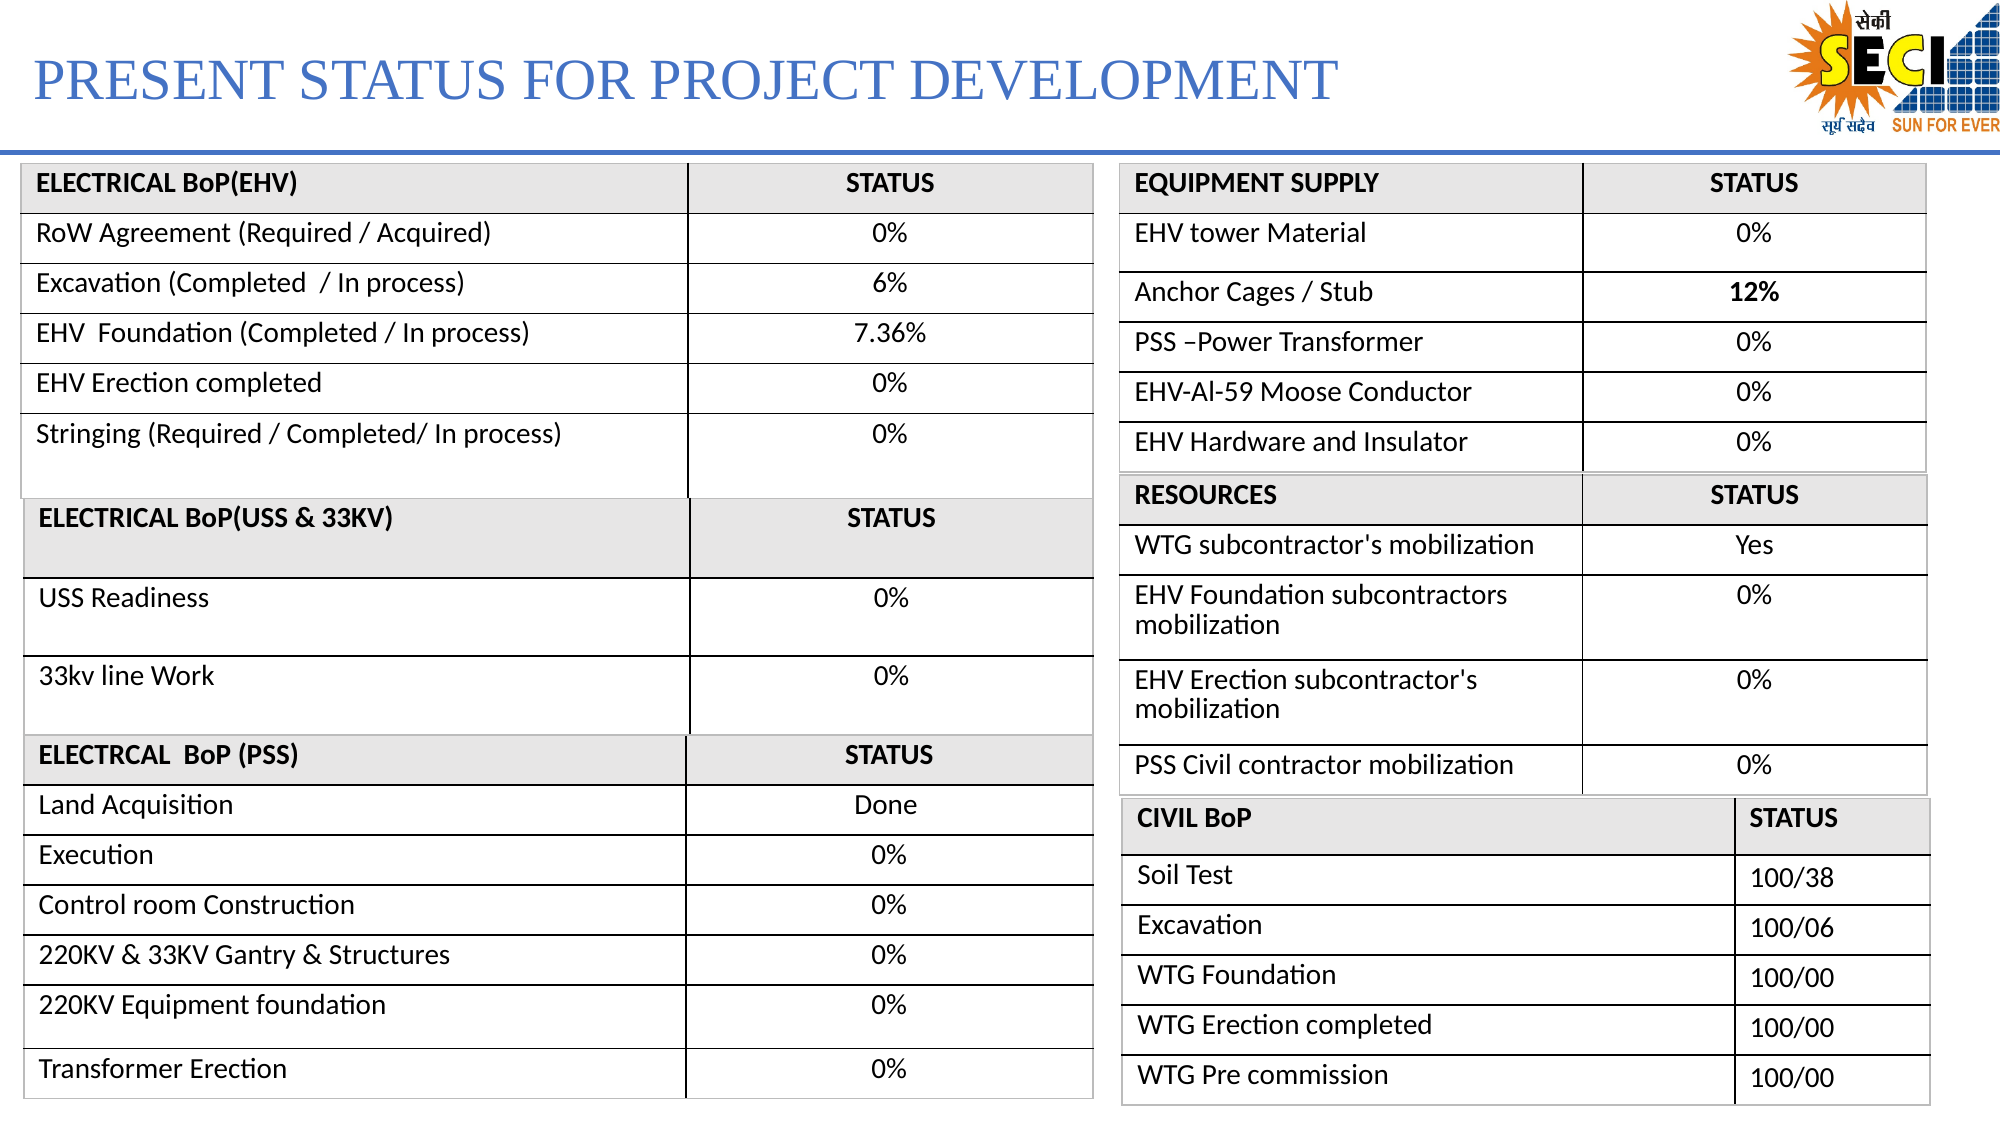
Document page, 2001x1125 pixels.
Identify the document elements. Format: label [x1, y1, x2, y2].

table_cell [1120, 576, 1582, 659]
table_header [1123, 799, 1734, 854]
table_cell [691, 657, 1092, 734]
text_box [18, 33, 1355, 189]
table_cell [25, 1049, 685, 1098]
table_cell [1120, 423, 1582, 471]
table_cell [1120, 661, 1582, 744]
table_cell [689, 364, 1092, 413]
table_cell [691, 579, 1092, 655]
table_cell [1120, 214, 1582, 271]
table_cell [687, 936, 1092, 984]
table_cell [687, 886, 1092, 934]
table_cell [687, 786, 1092, 834]
table_cell [25, 579, 689, 655]
table_cell [1736, 1056, 1929, 1104]
table_cell [22, 214, 687, 263]
table_cell [1123, 1056, 1734, 1104]
table_cell [1736, 906, 1929, 954]
table_cell [1584, 373, 1925, 421]
table_header [1120, 476, 1582, 524]
picture [1787, 0, 2000, 135]
table_cell [22, 314, 687, 363]
table_cell [1736, 956, 1929, 1004]
table_cell [1584, 323, 1925, 371]
table_header [25, 736, 685, 784]
table_cell [1123, 856, 1734, 904]
table_cell [1583, 576, 1926, 659]
table_cell [1123, 906, 1734, 954]
table_cell [1584, 273, 1925, 321]
table_cell [1120, 746, 1582, 794]
table_cell [1583, 661, 1926, 744]
table_cell [689, 414, 1092, 498]
table_cell [687, 836, 1092, 884]
table_header [691, 499, 1092, 577]
table_header [1584, 164, 1925, 213]
table_cell [1583, 746, 1926, 794]
table_cell [25, 886, 685, 934]
table_cell [1120, 373, 1582, 421]
table_cell [1120, 323, 1582, 371]
table_cell [25, 657, 689, 734]
table_header [1120, 164, 1582, 213]
table_header [689, 164, 1092, 213]
table_cell [25, 786, 685, 834]
table_cell [25, 836, 685, 884]
table_cell [1583, 526, 1926, 574]
table_cell [22, 264, 687, 313]
table_cell [1120, 273, 1582, 321]
table_cell [1584, 214, 1925, 271]
table_cell [1123, 956, 1734, 1004]
table_cell [1123, 1006, 1734, 1054]
table_header [1583, 476, 1926, 524]
table_header [25, 499, 689, 577]
table_cell [687, 1049, 1092, 1098]
table_header [687, 736, 1092, 784]
table_cell [25, 936, 685, 984]
table_cell [25, 986, 685, 1048]
table_cell [1736, 1006, 1929, 1054]
table_cell [22, 414, 687, 498]
table_cell [1120, 526, 1582, 574]
table_cell [689, 214, 1092, 263]
table_cell [689, 264, 1092, 313]
table_header [22, 164, 687, 213]
table_header [1736, 799, 1929, 854]
table_cell [22, 364, 687, 413]
table_cell [1736, 856, 1929, 904]
table_cell [687, 986, 1092, 1048]
table_cell [1584, 423, 1925, 471]
table_cell [689, 314, 1092, 363]
